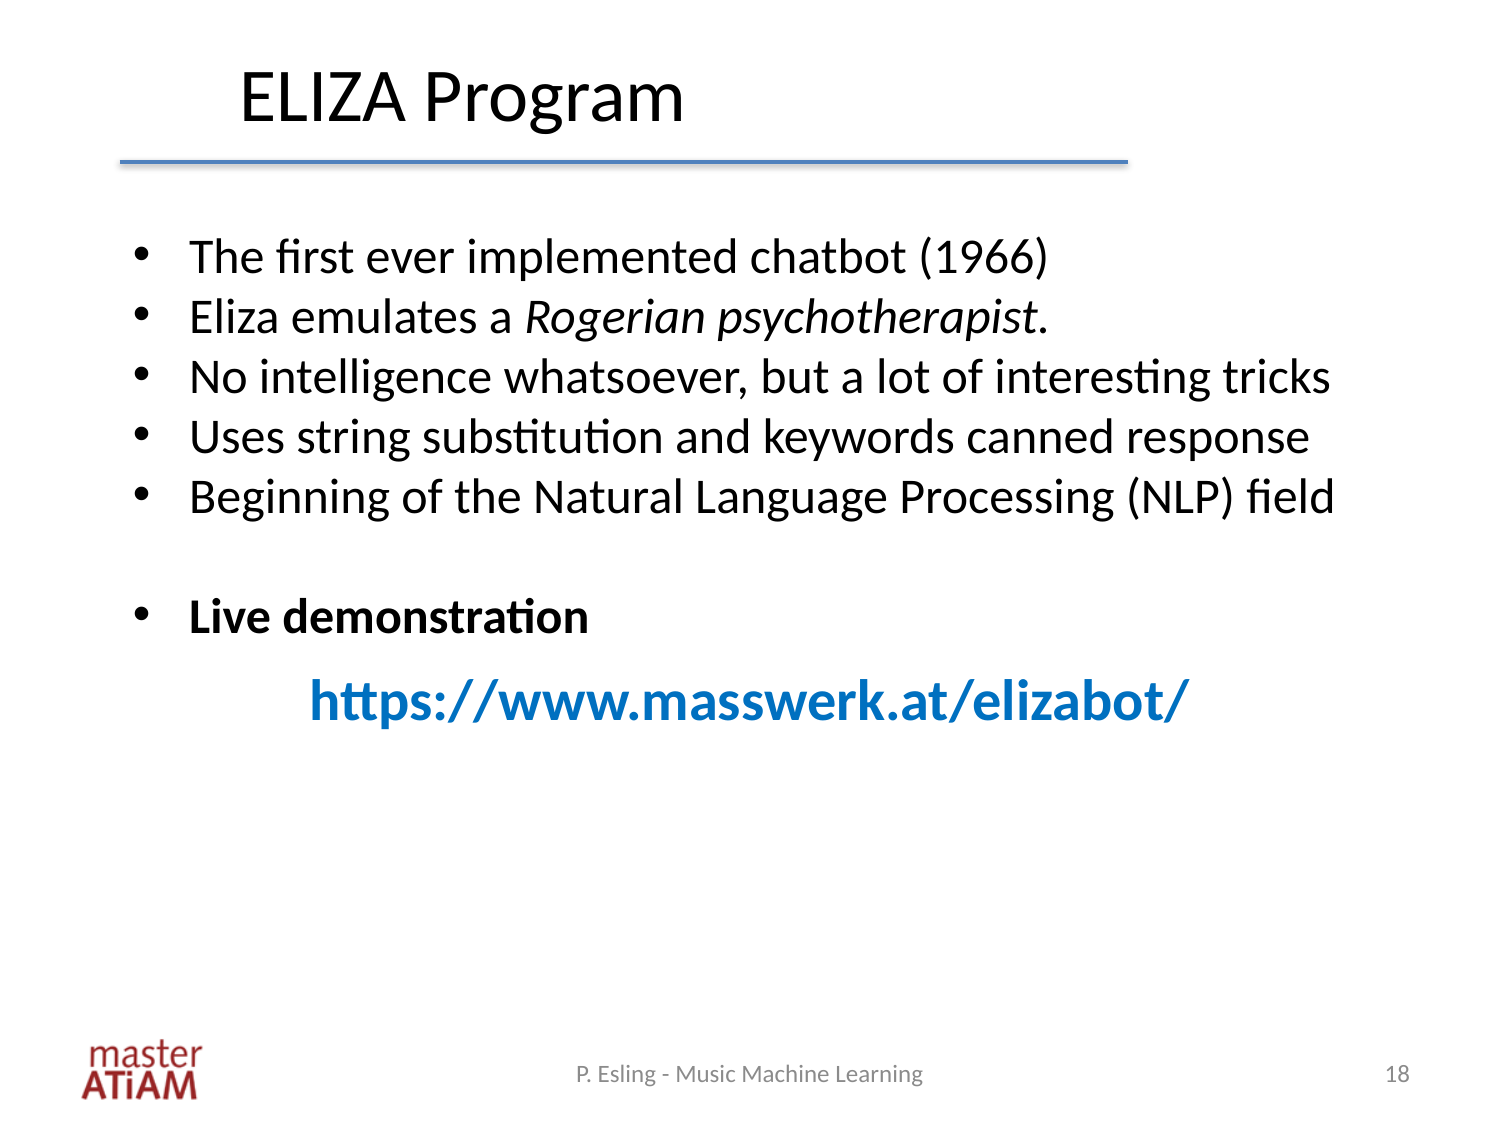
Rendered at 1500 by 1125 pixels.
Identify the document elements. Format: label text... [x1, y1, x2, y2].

slide_number 18 [1074, 1042, 1425, 1103]
title ELIZA Program [90, 37, 836, 145]
text_box https://www.masswerk.at/elizabot/ [295, 655, 1205, 740]
picture [80, 1038, 205, 1101]
footer P. Esling - Music Machine Learning [512, 1042, 988, 1103]
text_box The first ever implemented chatbot (1966) Eliza emulates a Rogerian psychotherapist. No intelligence whatsoever, but a lot of interesting tricks Uses string substitution and keywords canned response Beginning of the Natural Language Processing (NLP) field Live demonstration [118, 215, 1352, 651]
